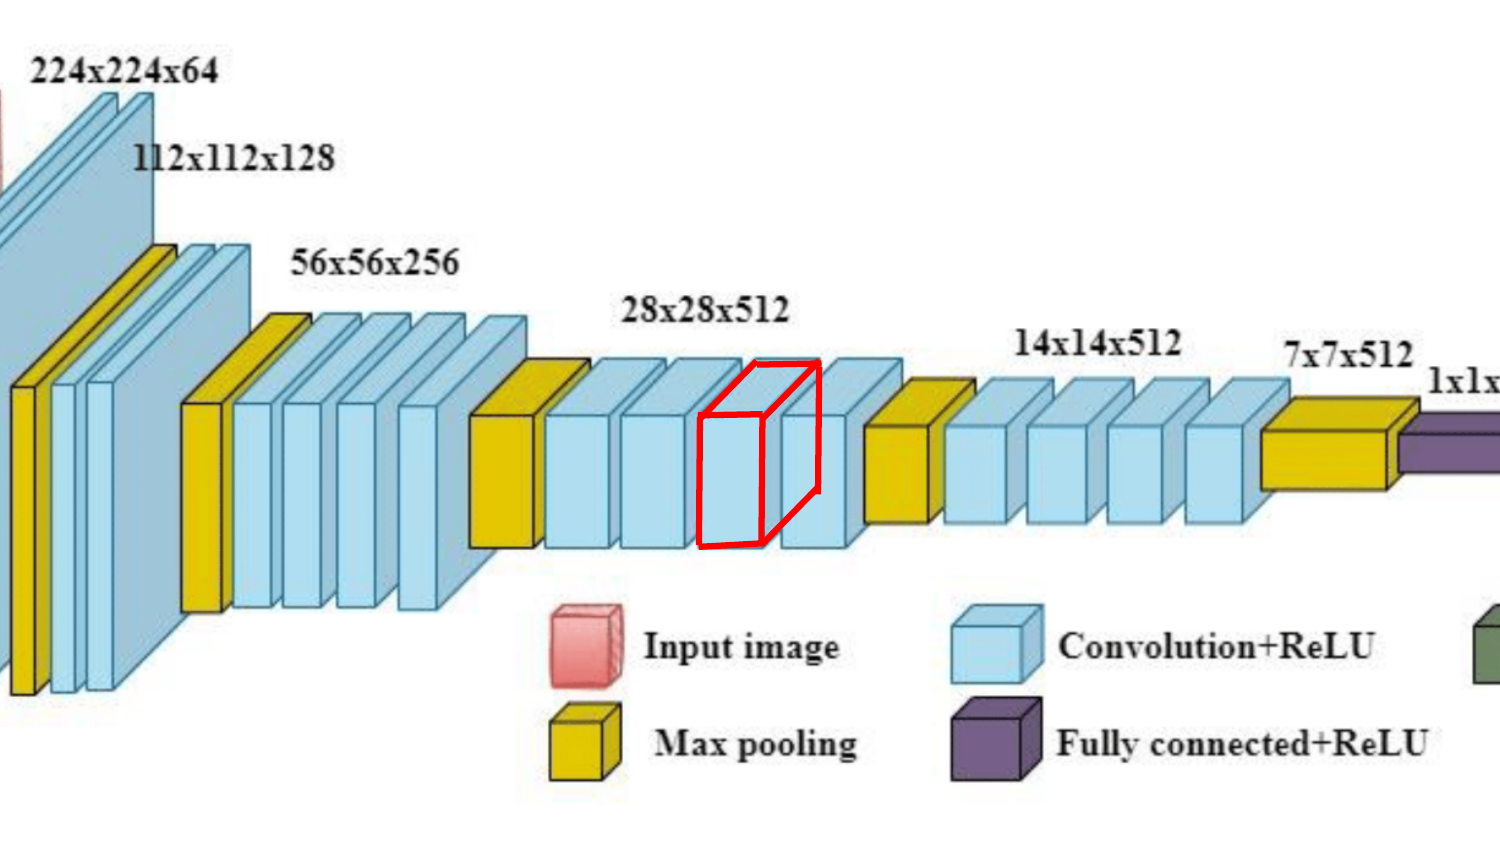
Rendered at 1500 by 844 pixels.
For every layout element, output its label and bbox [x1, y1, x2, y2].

text_box [761, 485, 820, 545]
text_box [761, 373, 820, 420]
text_box [699, 360, 757, 412]
picture [0, 38, 1500, 823]
text_box [698, 543, 763, 548]
